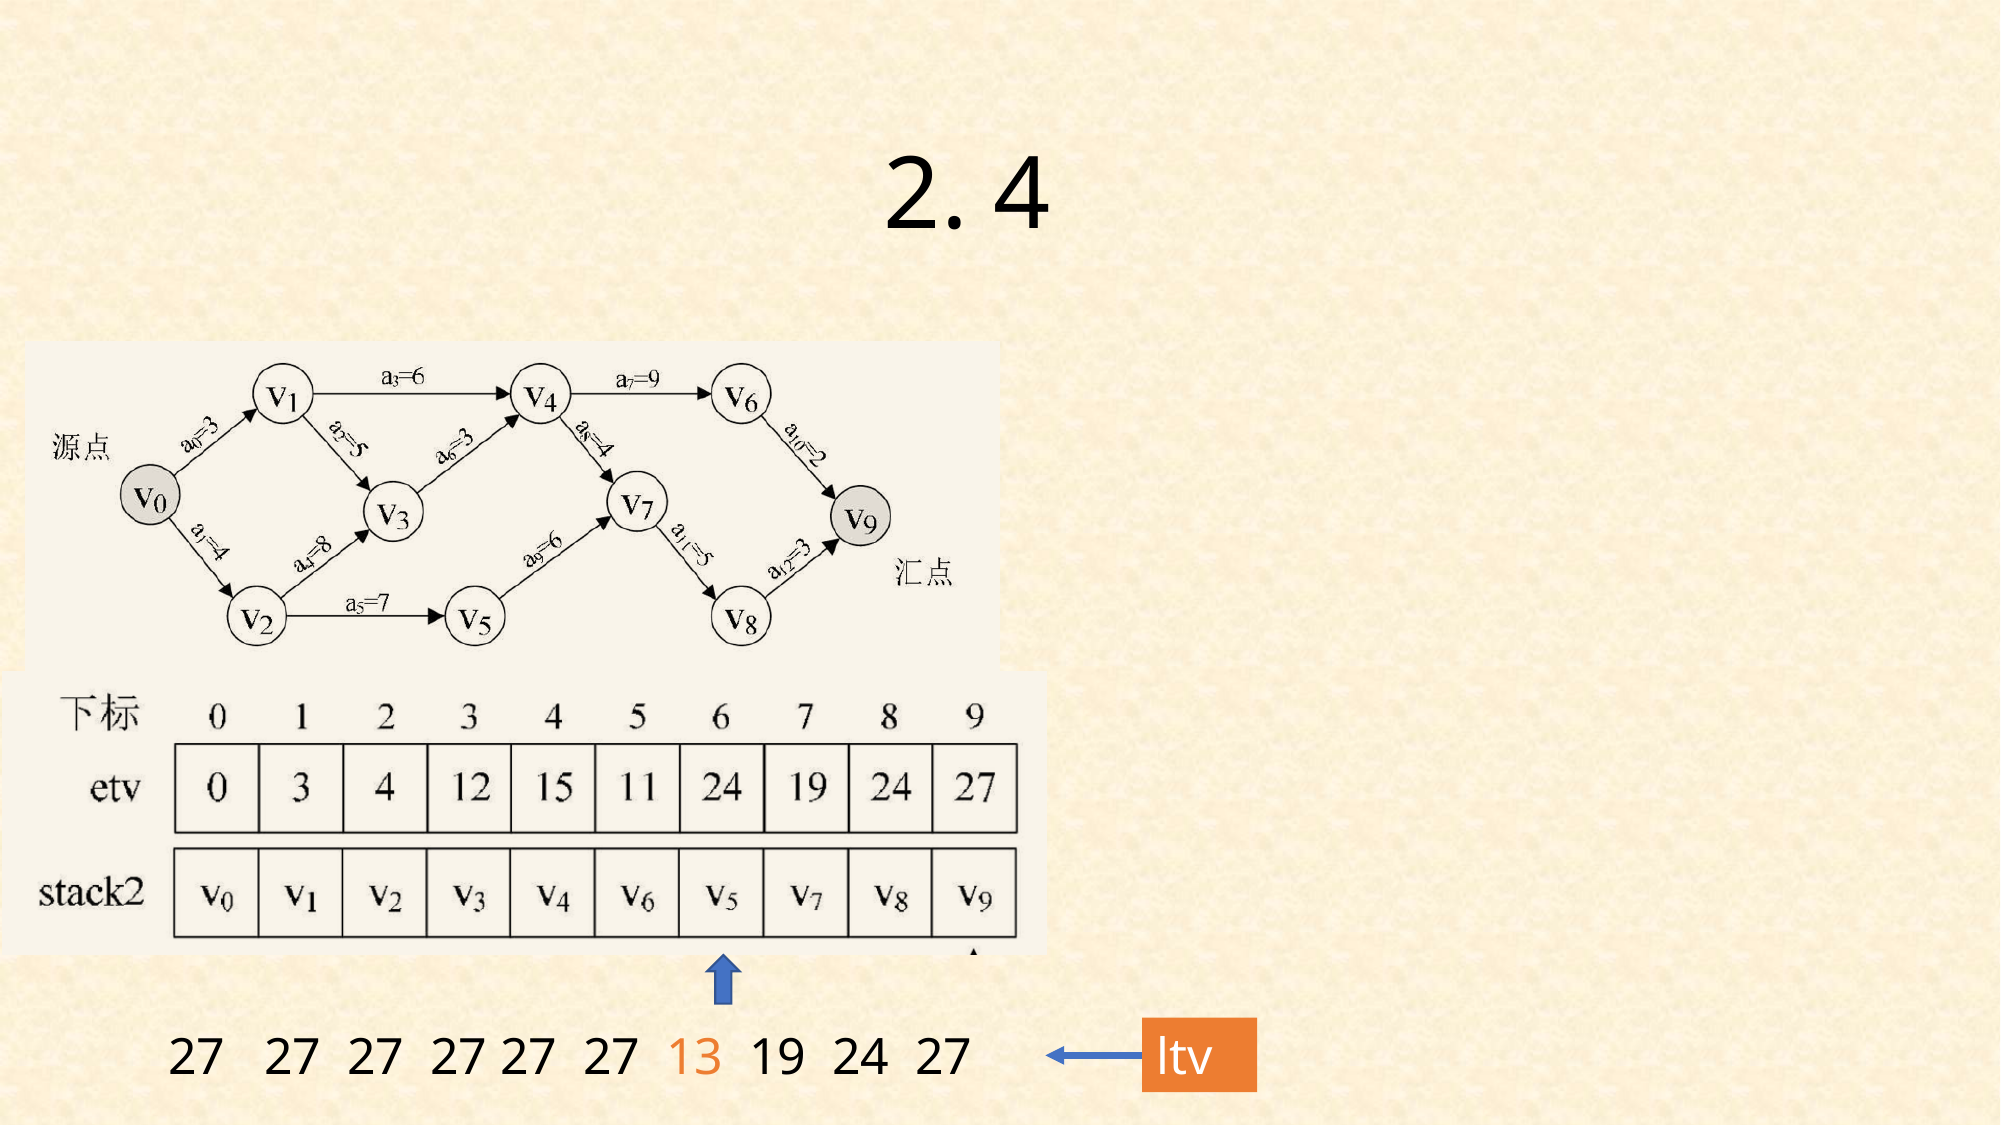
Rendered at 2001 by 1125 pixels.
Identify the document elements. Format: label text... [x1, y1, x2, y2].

text_box 27 27 27 27 27 27 13 19 24 27 [153, 1016, 1083, 1092]
text_box [704, 955, 743, 1005]
picture [0, 0, 2001, 1125]
text_box ltv [1142, 1017, 1258, 1093]
text_box 2. 4 [118, 121, 1817, 257]
